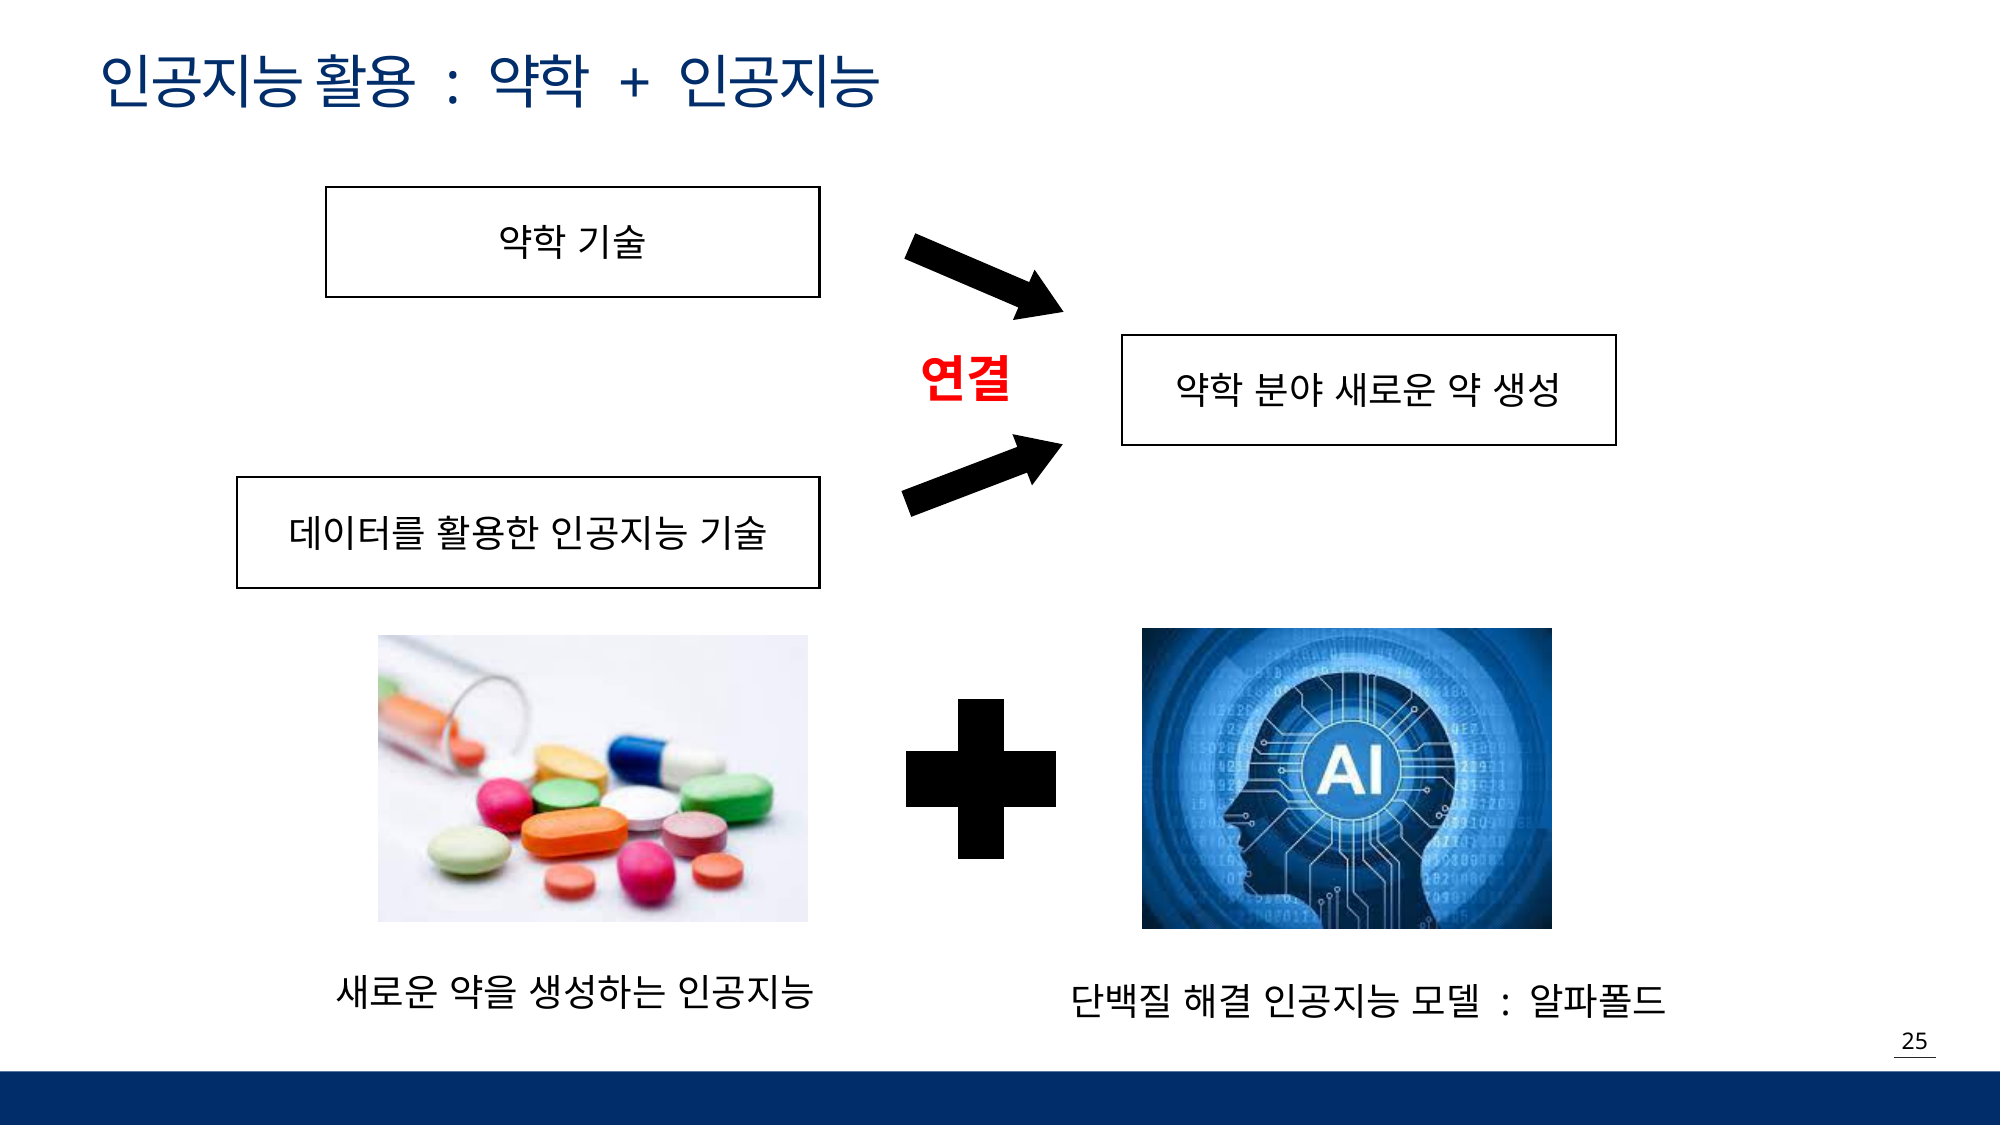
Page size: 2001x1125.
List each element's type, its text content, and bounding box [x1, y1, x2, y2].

picture [377, 635, 808, 922]
text_box [906, 699, 1056, 859]
text_box 단백질 해결 인공지능 모델 : 알파폴드 [1055, 970, 1683, 1031]
text_box 약학 분야 새로운 약 생성 [1121, 334, 1617, 446]
list 인공지능 활용 : 약학 + 인공지능 [85, 18, 1189, 122]
text_box 약학 기술 [325, 186, 821, 298]
text_box [904, 233, 1064, 321]
text_box 연결 [905, 339, 1028, 415]
text_box [901, 434, 1063, 517]
text_box 새로운 약을 생성하는 인공지능 [320, 961, 831, 1021]
picture [1142, 628, 1552, 929]
text_box 데이터를 활용한 인공지능 기술 [236, 476, 821, 589]
